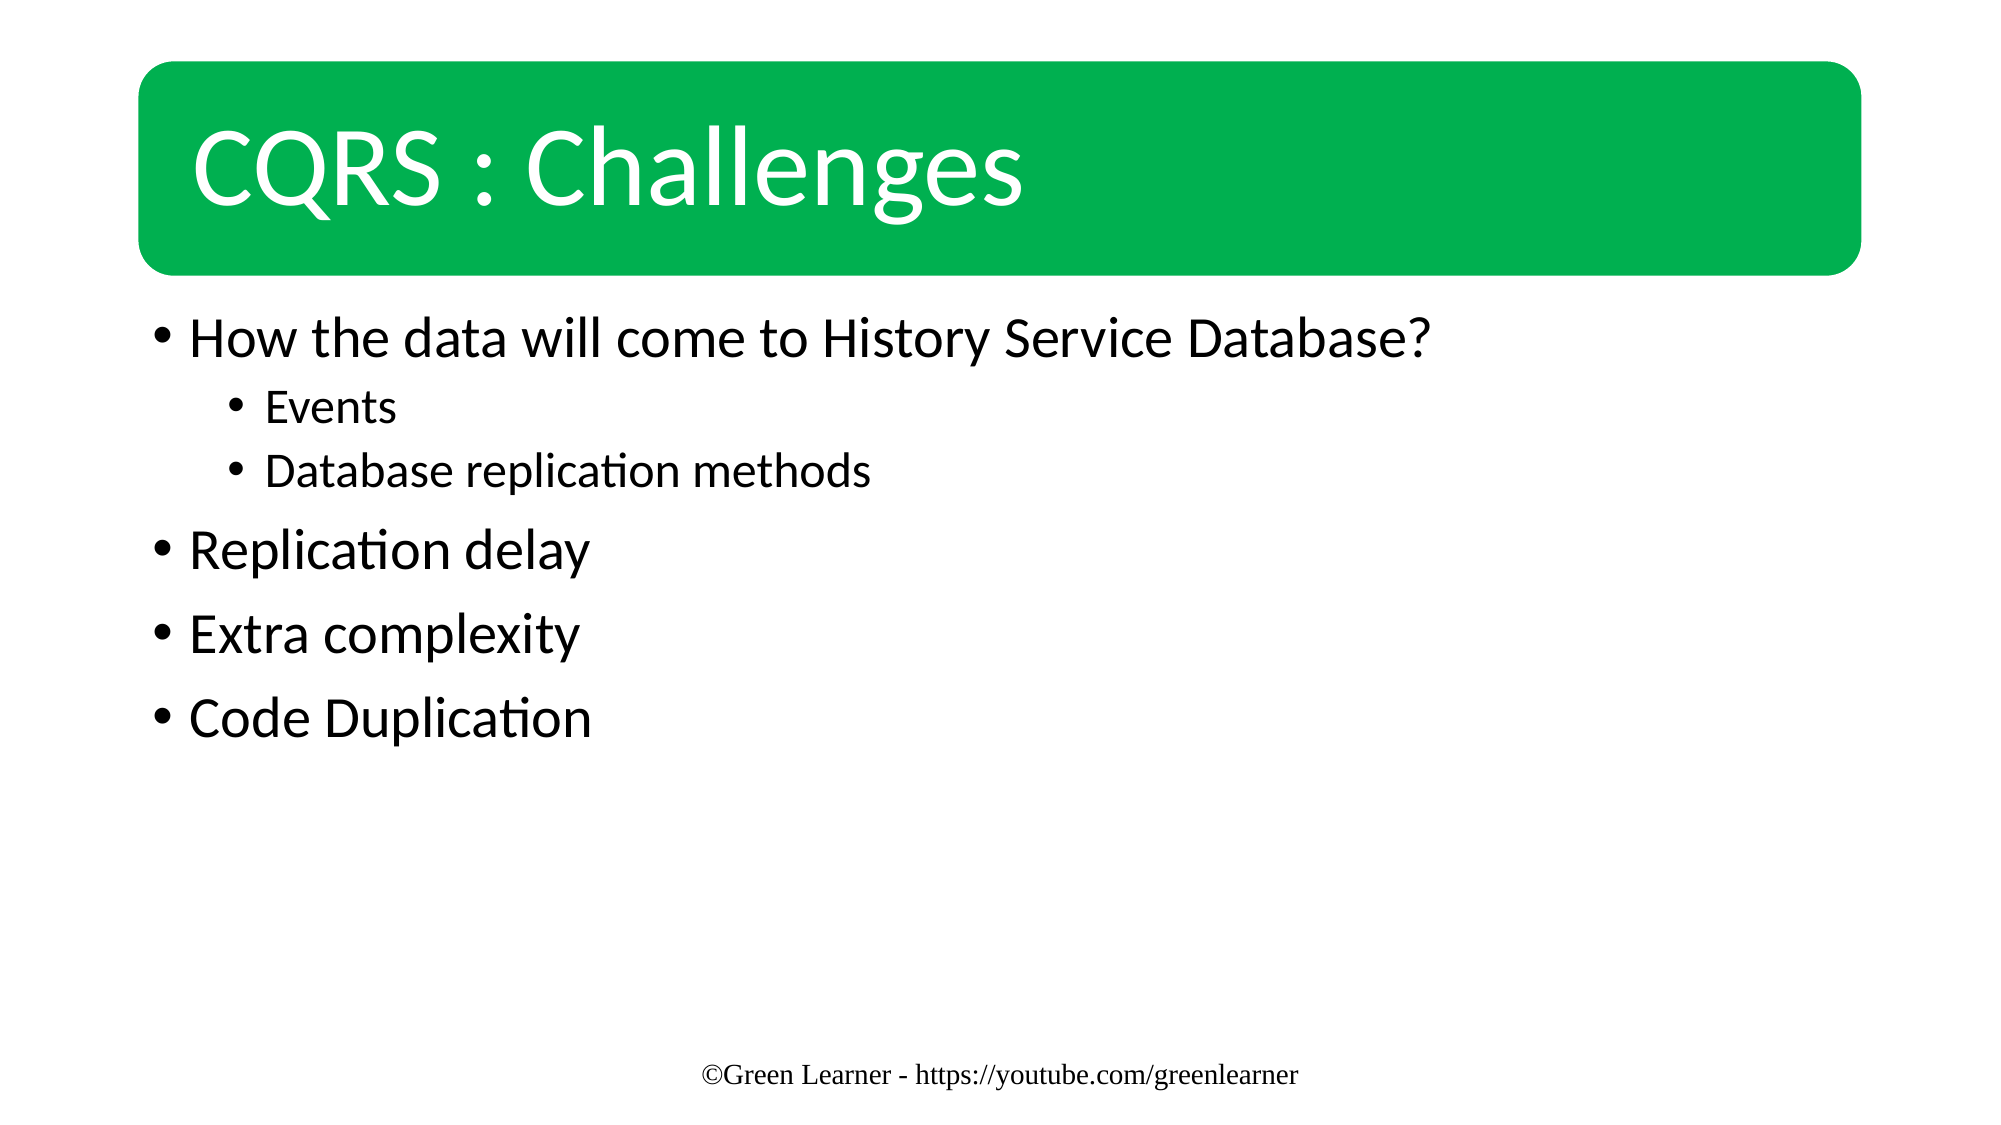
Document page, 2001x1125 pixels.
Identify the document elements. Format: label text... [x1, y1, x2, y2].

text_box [137, 59, 1863, 278]
footer ©Green Learner - https://youtube.com/greenlearner [662, 1042, 1338, 1103]
list How the data will come to History Service Database? Events Database replication methods Replication delay Extra complexity Code Duplication [137, 299, 1863, 1014]
